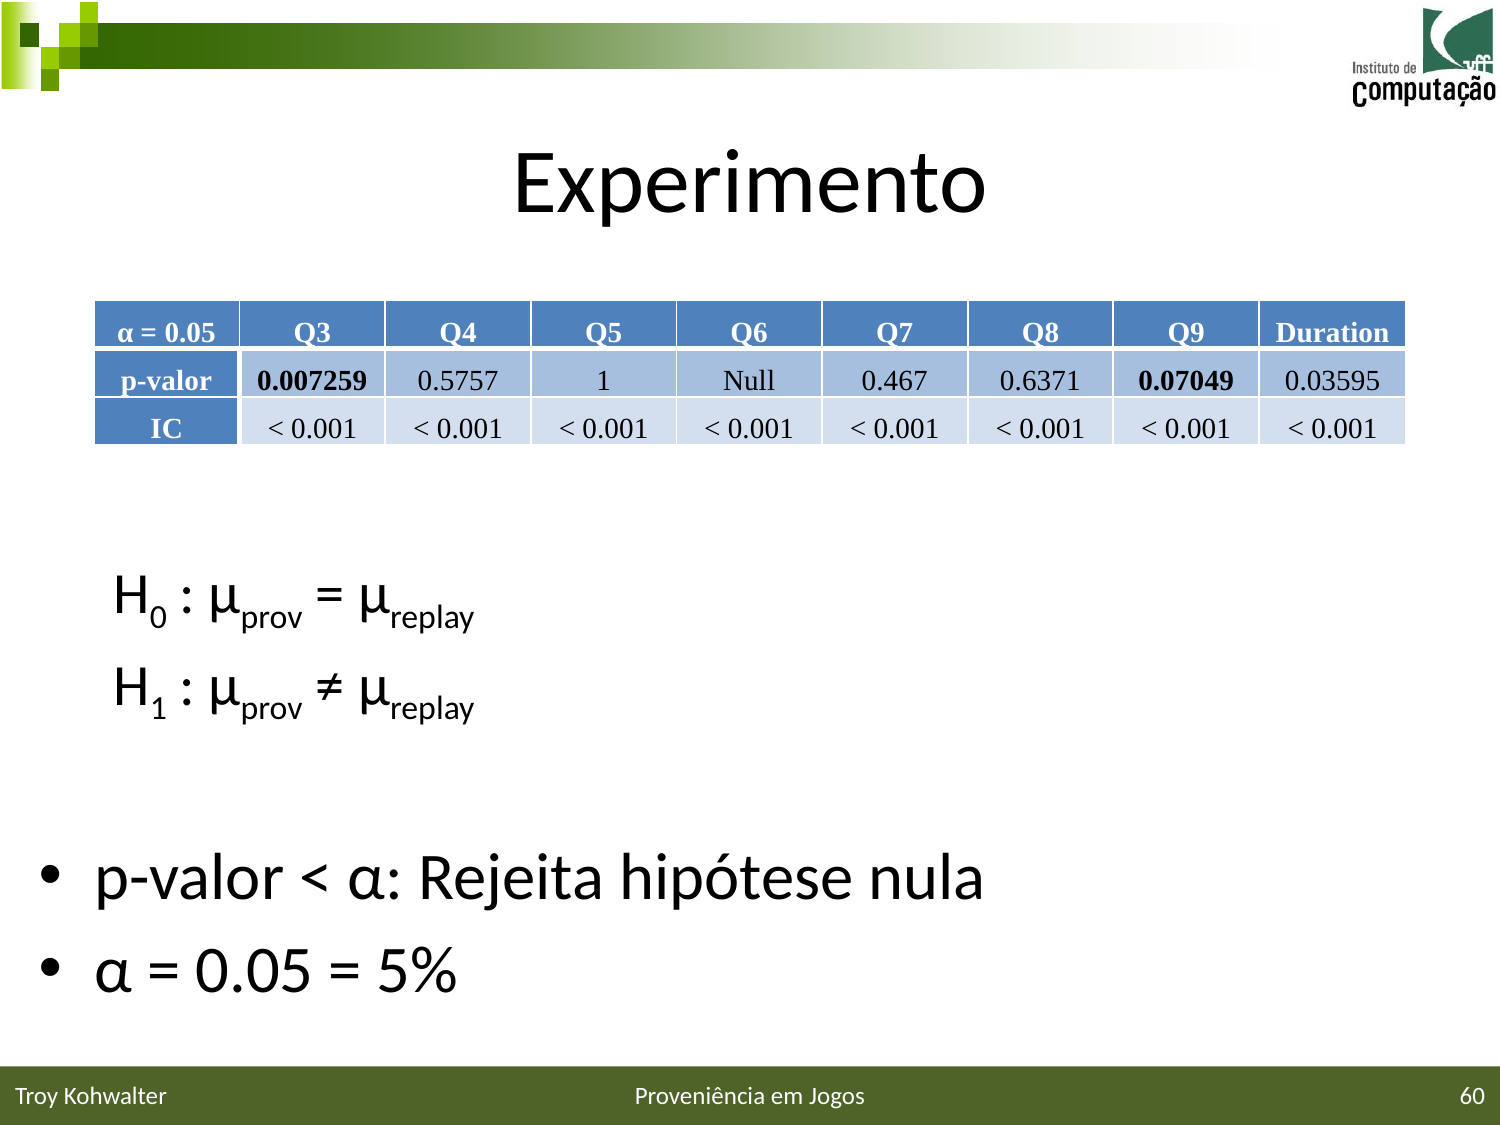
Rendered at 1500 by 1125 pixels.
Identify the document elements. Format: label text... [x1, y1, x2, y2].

table_cell Null [677, 351, 821, 396]
table_header Duration [1260, 301, 1405, 346]
table_cell < 0.001 [532, 398, 676, 444]
table_cell < 0.001 [242, 398, 384, 444]
table_cell < 0.001 [969, 398, 1112, 444]
table_cell 0.07049 [1114, 351, 1258, 396]
table_cell 0.6371 [969, 351, 1112, 396]
table_header Q7 [823, 301, 967, 346]
table_cell 0.467 [823, 351, 967, 396]
table_header α = 0.05 [95, 301, 239, 346]
table_header Q3 [240, 301, 384, 346]
table_cell < 0.001 [1260, 398, 1405, 444]
table_cell < 0.001 [677, 398, 821, 444]
table_header Q4 [386, 301, 530, 346]
title Experimento [75, 82, 1425, 270]
list H0 : μprov = μreplay H1 : μprov ≠ μreplay p-valor < α: Rejeita hipótese nula α = 0.05 = 5% [23, 281, 1477, 1055]
table_cell 1 [532, 351, 676, 396]
table_cell IC [95, 398, 237, 444]
table_cell 0.03595 [1260, 351, 1405, 396]
table_cell < 0.001 [823, 398, 967, 444]
table_cell 0.007259 [242, 351, 384, 396]
footer Proveniência em Jogos [512, 1065, 988, 1125]
table_header Q8 [969, 301, 1112, 346]
table_header Q9 [1114, 301, 1258, 346]
table_header Q6 [677, 301, 821, 346]
table_cell < 0.001 [386, 398, 530, 444]
table_cell p-valor [95, 351, 237, 396]
table_header Q5 [532, 301, 676, 346]
table_cell 0.5757 [386, 351, 530, 396]
slide_number Troy Kohwalter [0, 1065, 350, 1125]
slide_number 60 [1149, 1065, 1500, 1125]
table_cell < 0.001 [1114, 398, 1258, 444]
